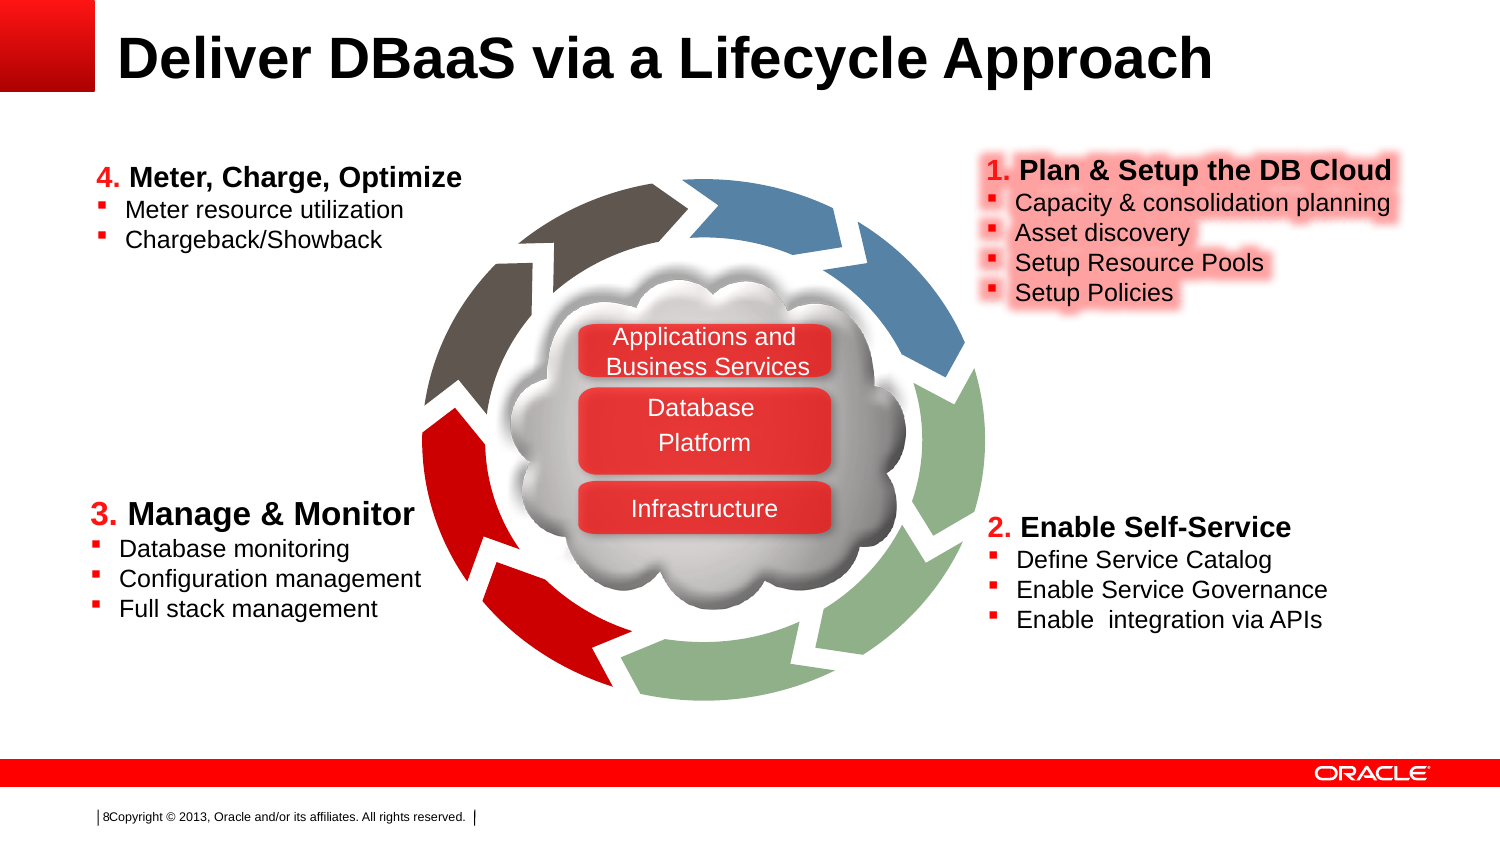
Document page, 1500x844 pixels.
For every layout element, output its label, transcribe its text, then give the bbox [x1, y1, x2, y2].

text_box 3. Manage & Monitor Database monitoring Configuration management Full stack management [75, 484, 416, 690]
title Deliver DBaaS via a Lifecycle Approach [117, 27, 1468, 154]
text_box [421, 178, 986, 701]
text_box 2. Enable Self-Service Define Service Catalog Enable Service Governance Enable integration via APIs [990, 500, 1344, 641]
picture [0, 759, 1500, 787]
text_box 1. Plan & Setup the DB Cloud Capacity & consolidation planning Asset discovery Setup Resource Pools Setup Policies [974, 147, 1406, 312]
text_box 4. Meter, Charge, Optimize Meter resource utilization Chargeback/Showback [81, 151, 527, 261]
